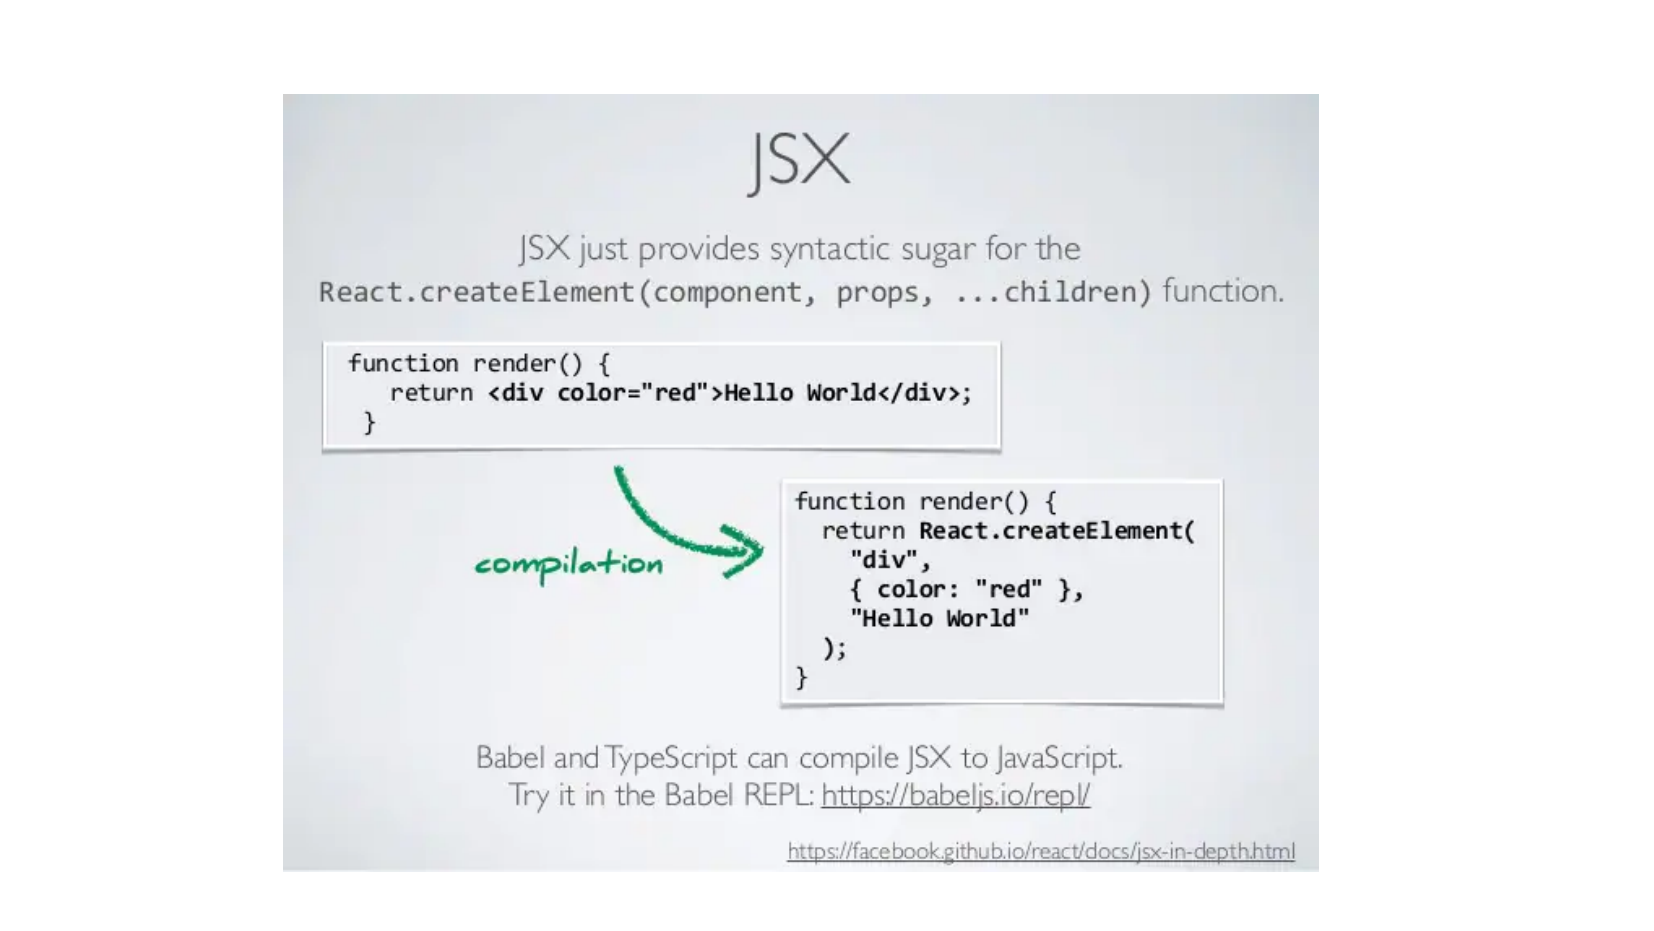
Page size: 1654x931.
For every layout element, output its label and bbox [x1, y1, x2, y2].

picture [283, 94, 1320, 873]
